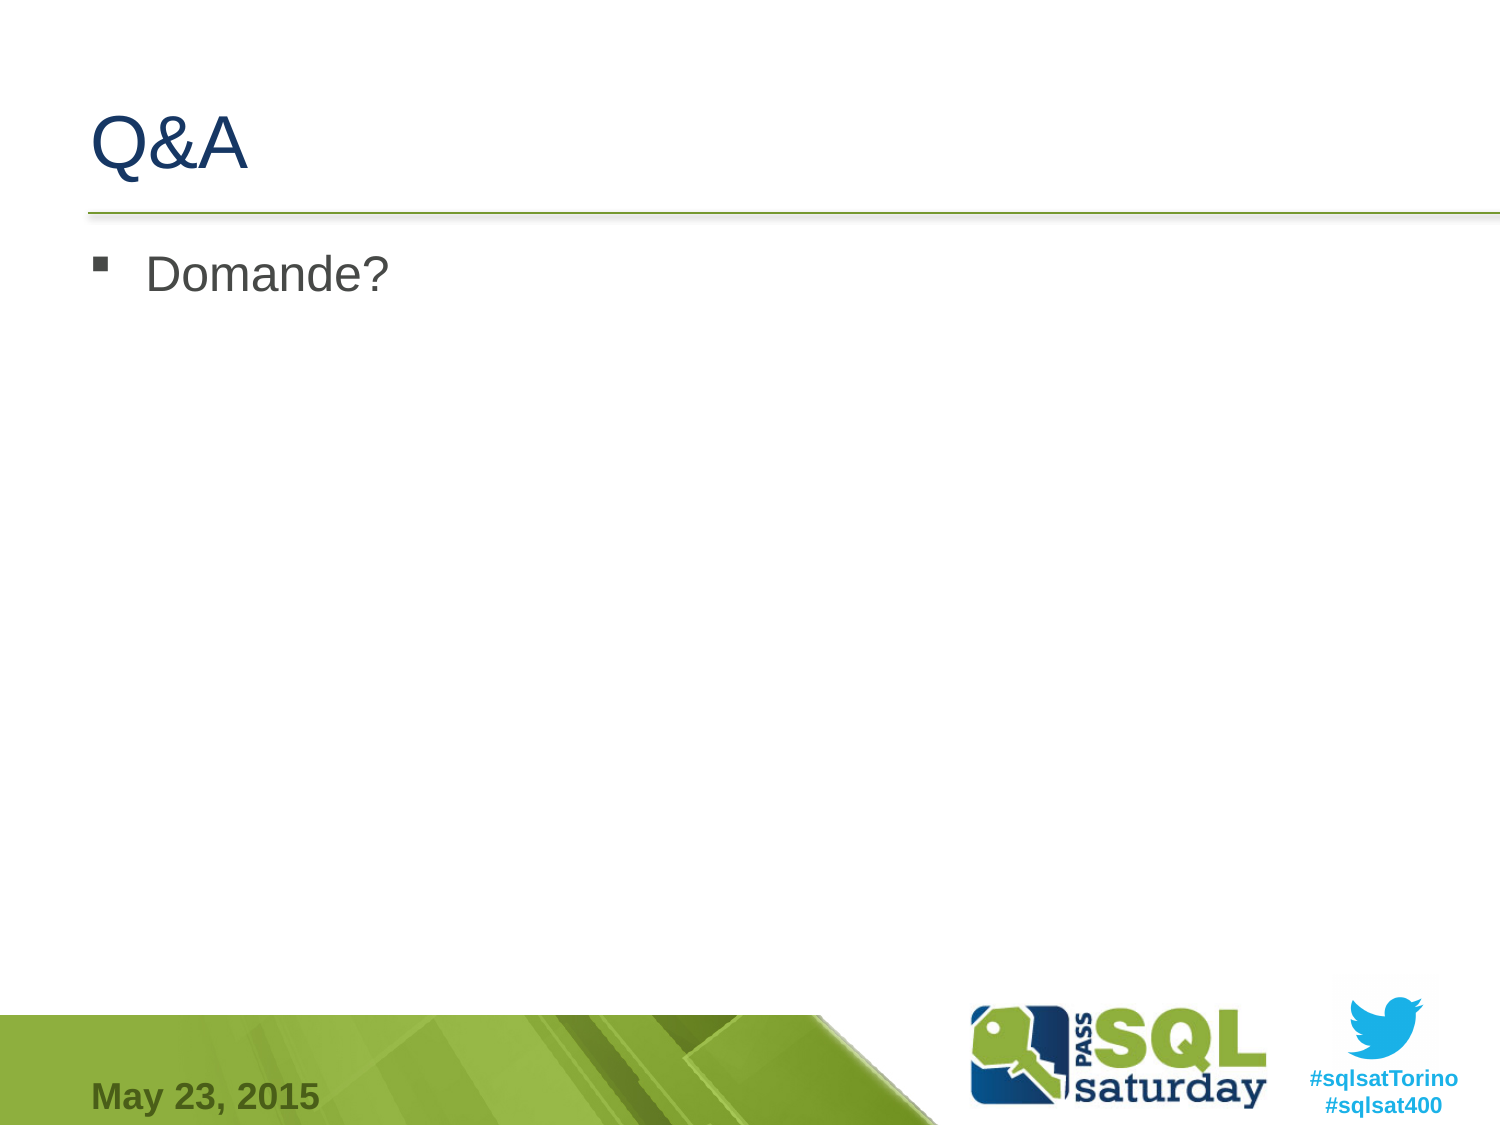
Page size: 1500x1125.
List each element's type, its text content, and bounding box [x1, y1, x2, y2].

picture [1332, 974, 1439, 1082]
title Q&A [75, 45, 1425, 233]
list Domande? [74, 233, 1427, 1004]
picture [0, 1004, 1282, 1125]
